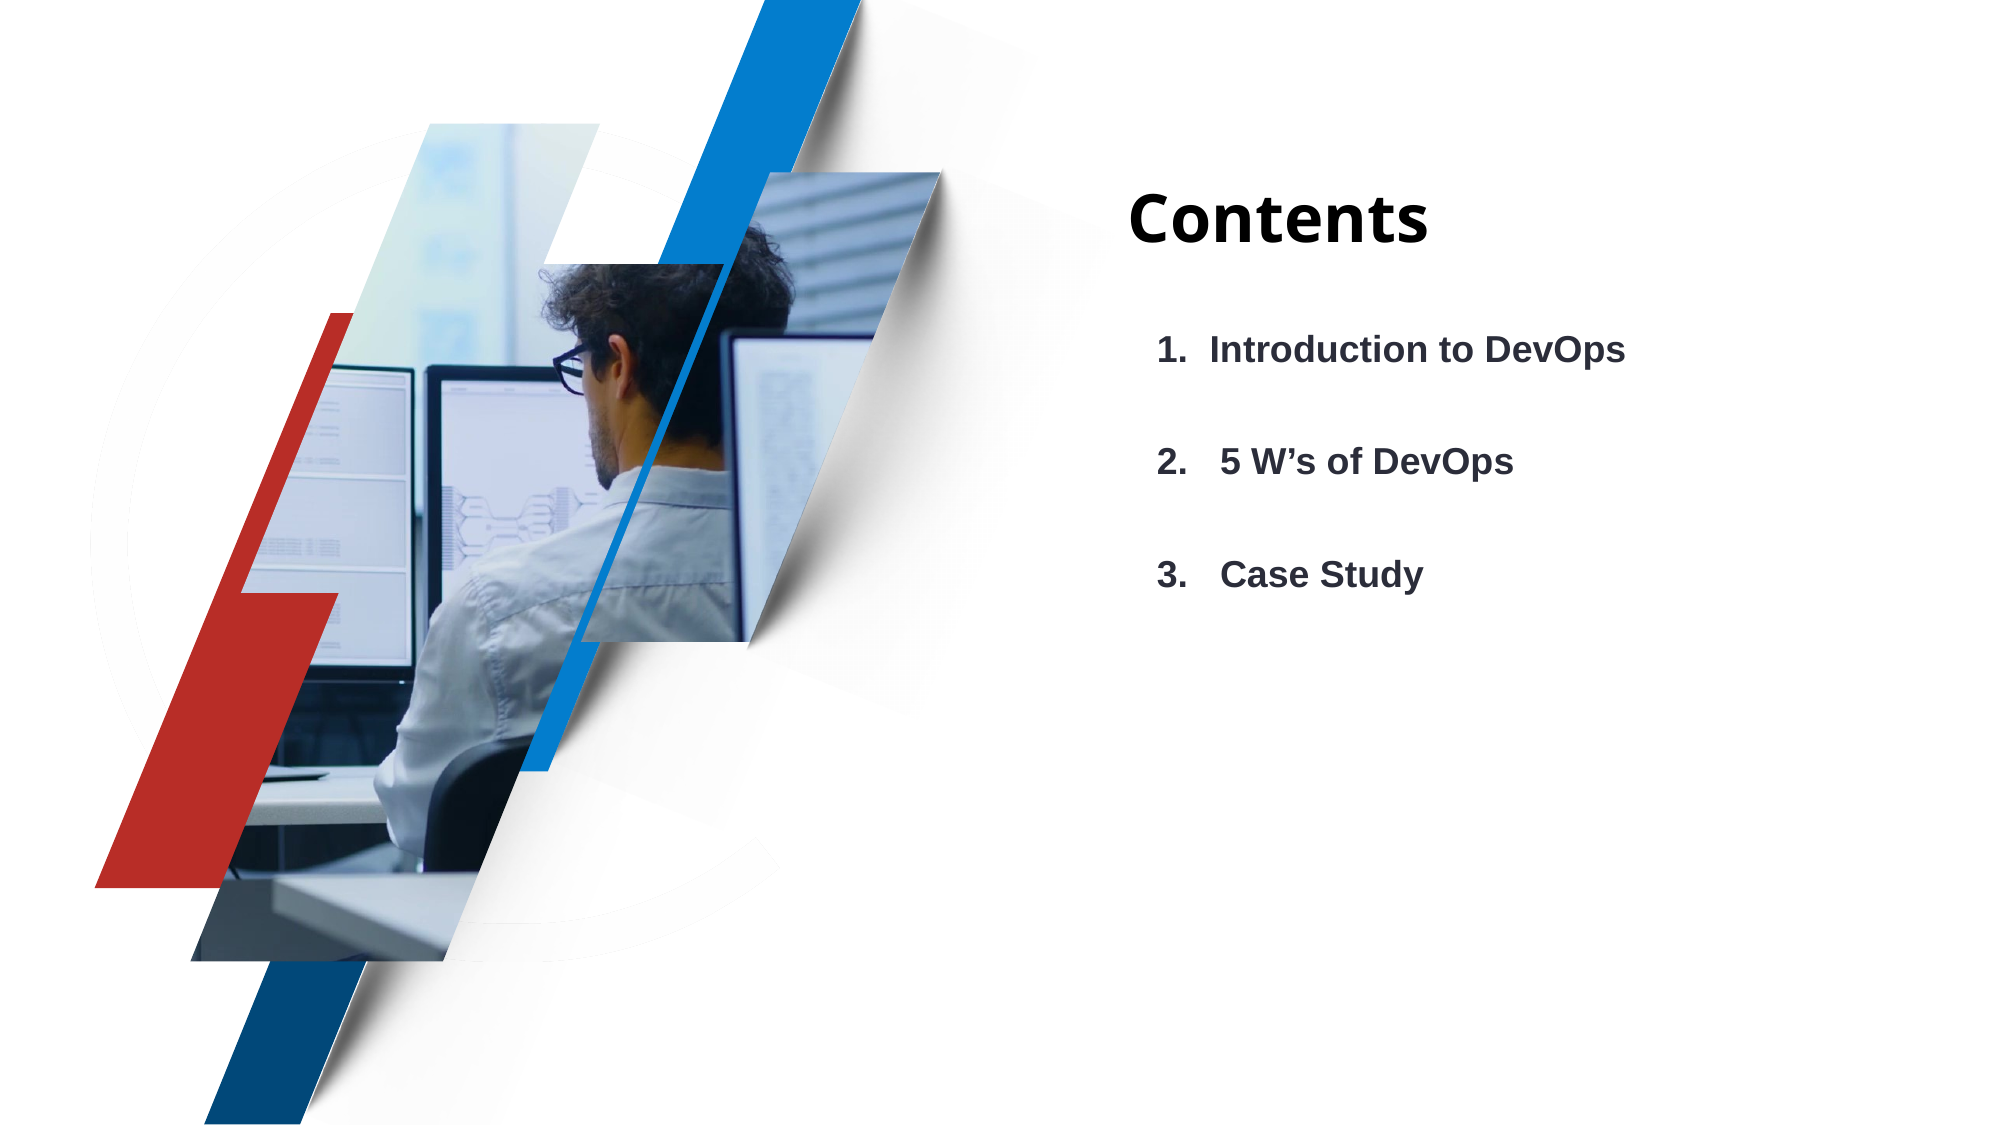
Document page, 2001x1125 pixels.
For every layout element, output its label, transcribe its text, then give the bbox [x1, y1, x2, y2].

text_box [202, 962, 368, 1125]
text_box Contents [1112, 167, 1445, 263]
text_box Introduction to DevOps 5 W’s of DevOps Case Study [1142, 250, 1772, 952]
picture [90, 0, 1112, 1125]
